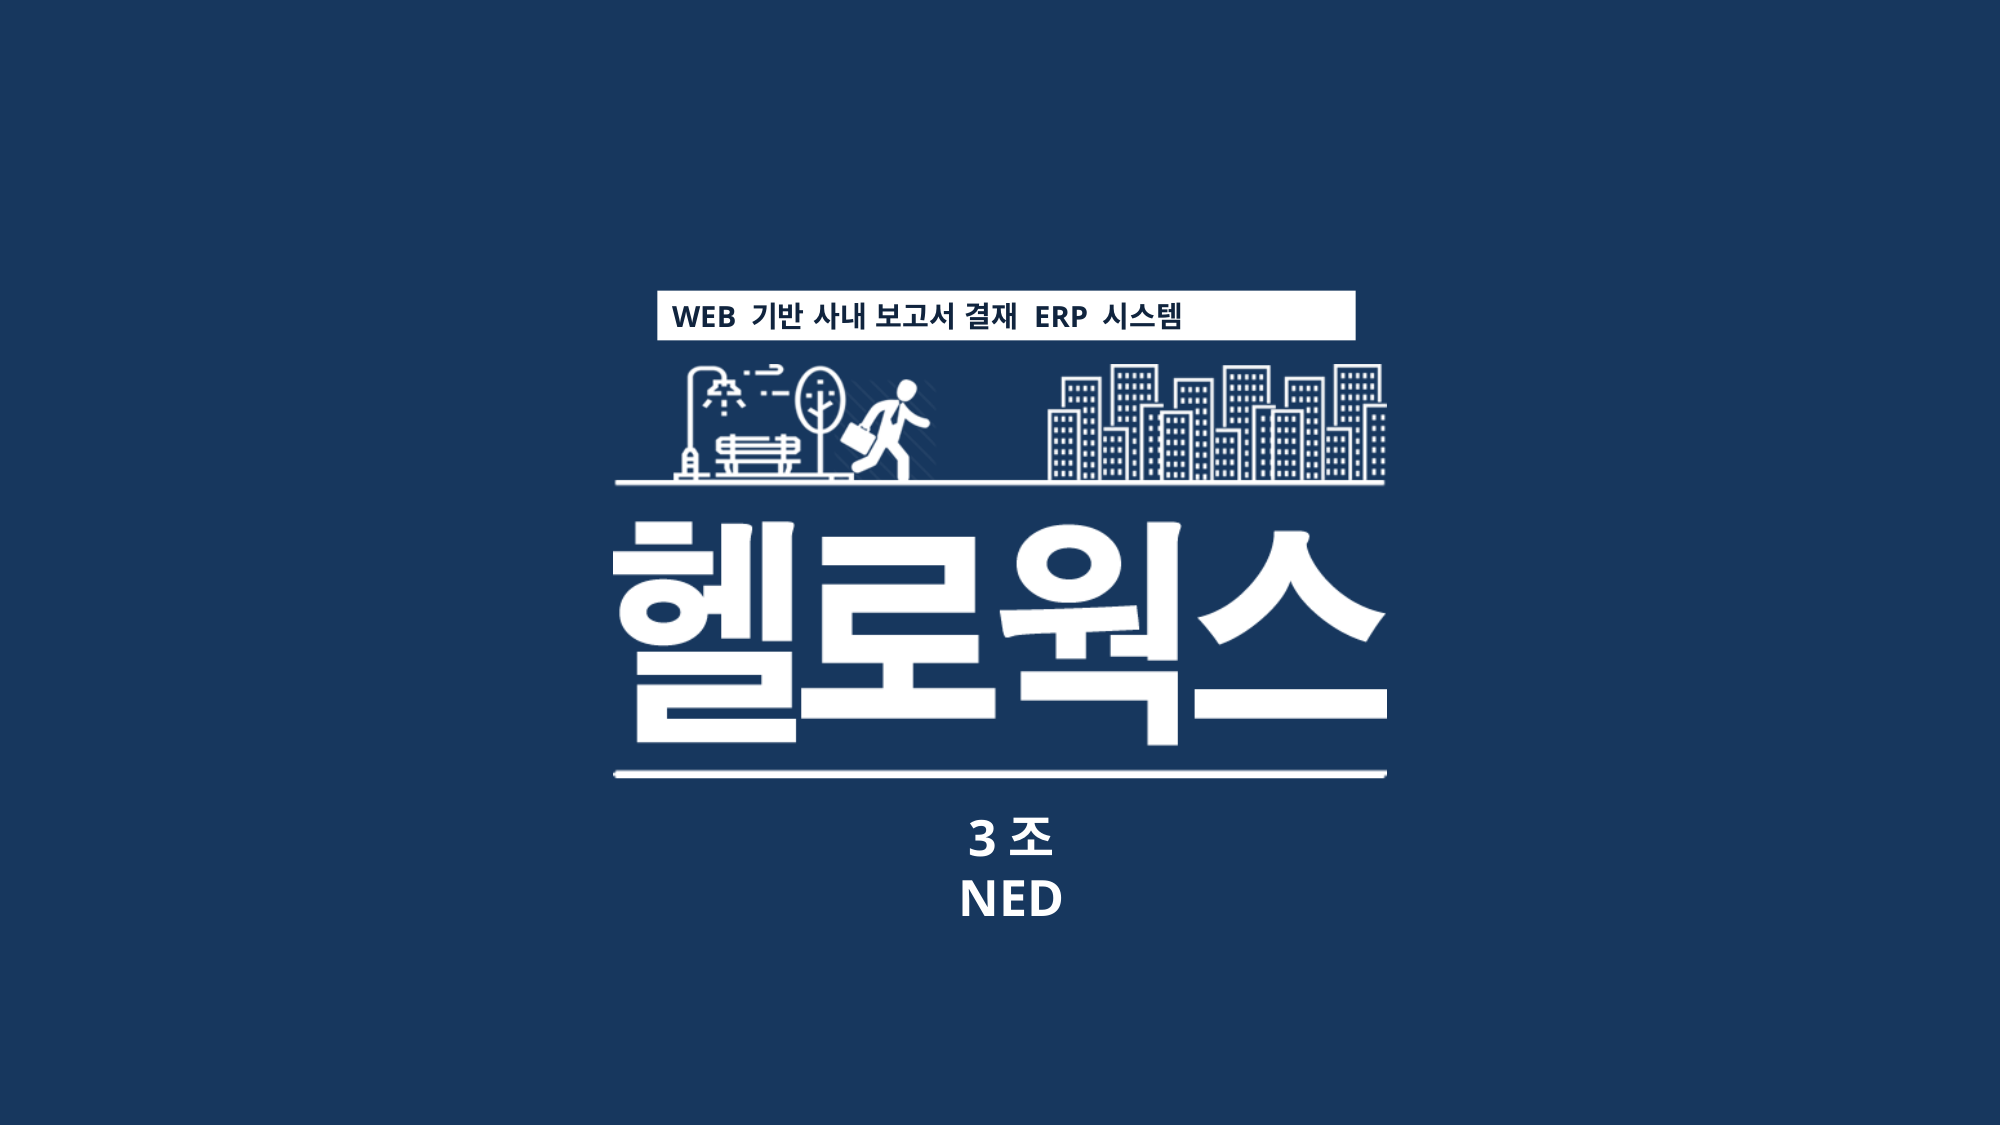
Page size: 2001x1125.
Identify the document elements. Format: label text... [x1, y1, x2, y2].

text_box WEB 기반 사내 보고서 결재 ERP 시스템 [657, 290, 1356, 341]
text_box 3조 NED [787, 807, 1236, 934]
picture [613, 364, 1387, 799]
